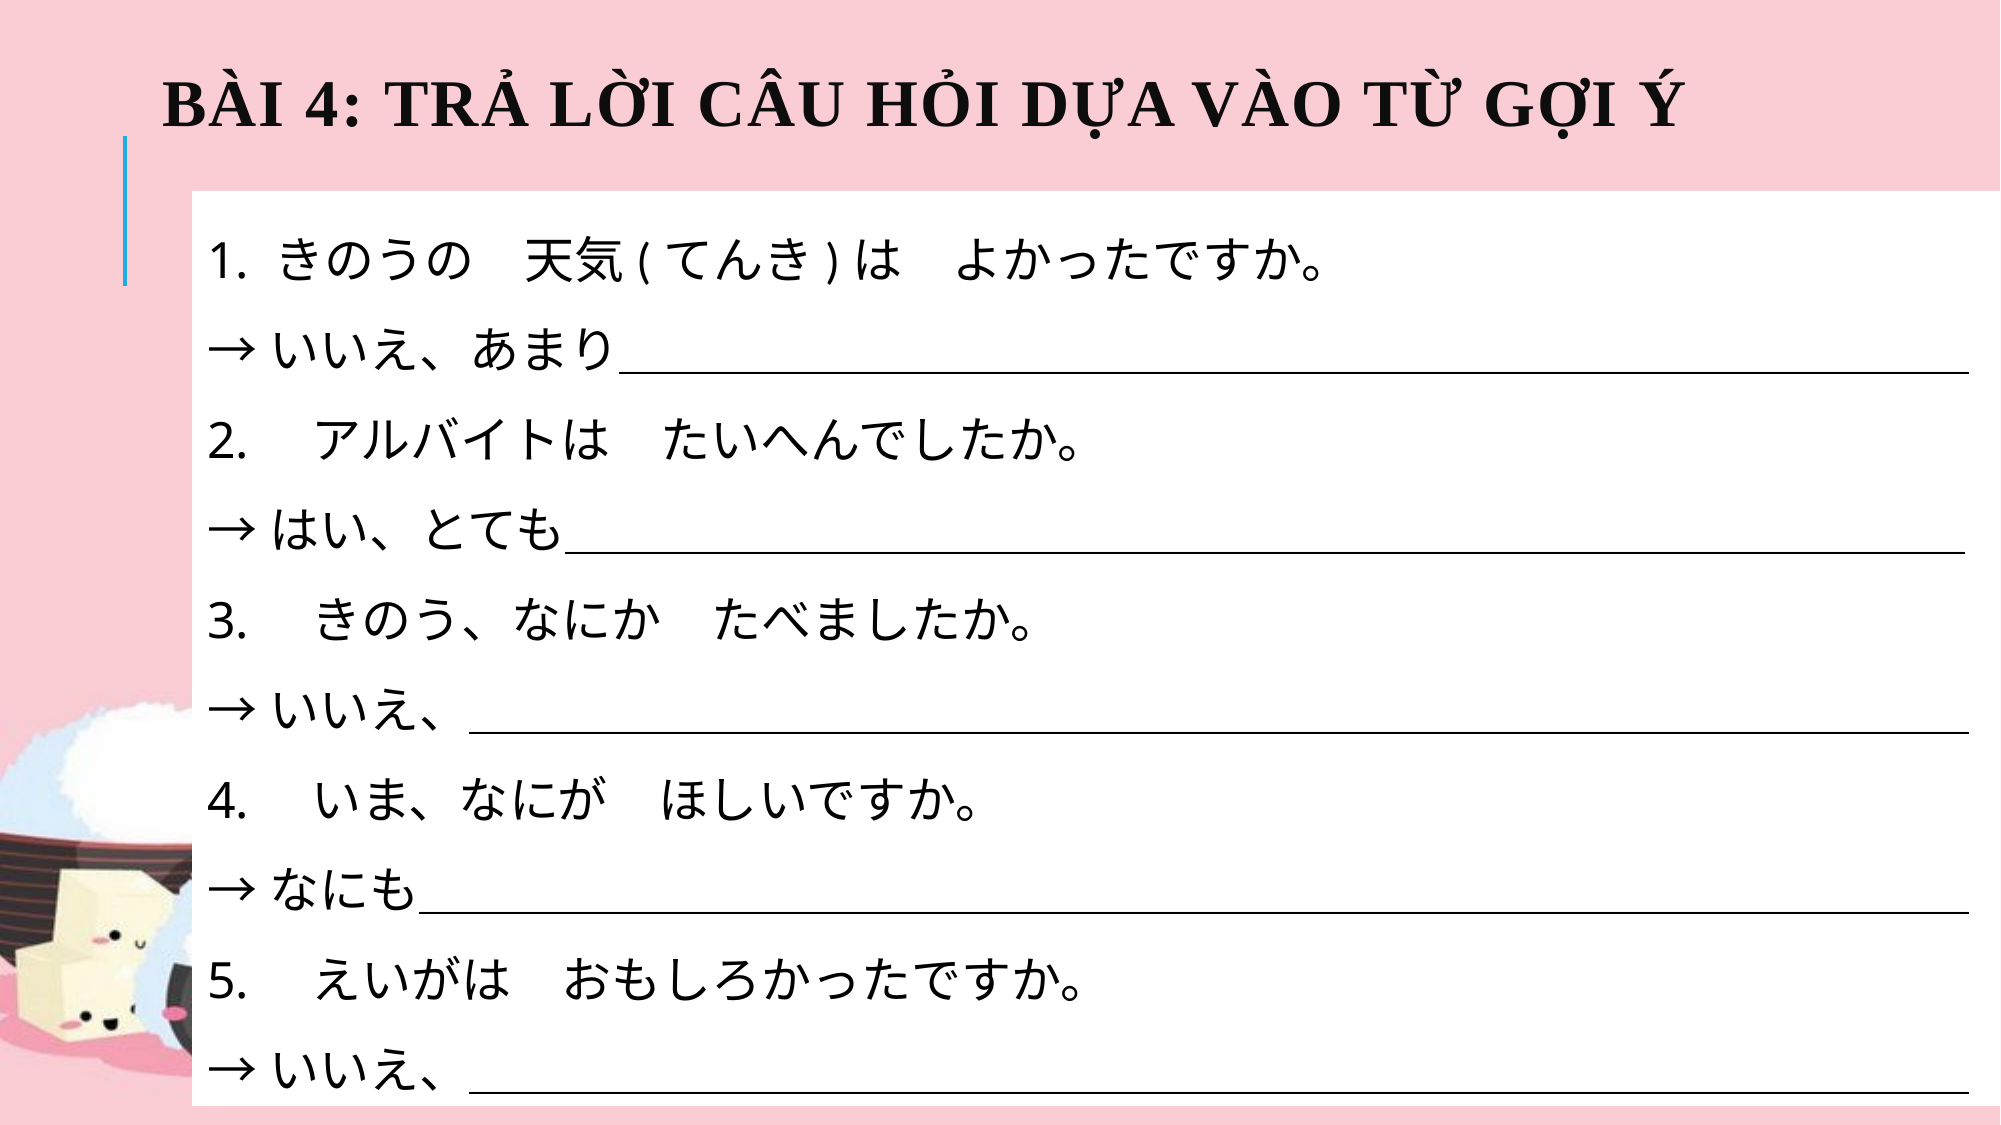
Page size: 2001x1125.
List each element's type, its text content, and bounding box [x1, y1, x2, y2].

list 1. きのうの 天気(てんき)は よかったですか。 →いいえ、あまり＿＿＿＿＿＿＿＿＿＿＿＿＿＿＿＿＿＿＿＿＿＿＿＿＿＿＿ 2. アルバイトは たいへんでしたか。 →はい、とても＿＿＿＿＿＿＿＿＿＿＿＿＿＿＿＿＿＿＿＿＿＿＿＿＿＿＿＿ 3. きのう、なにか たべましたか。 →いいえ、＿＿＿＿＿＿＿＿＿＿＿＿＿＿＿＿＿＿＿＿＿＿＿＿＿＿＿＿＿＿ 4. いま、なにが ほしいですか。 →なにも＿＿＿＿＿＿＿＿＿＿＿＿＿＿＿＿＿＿＿＿＿＿＿＿＿＿＿＿＿＿＿ 5. えいがは おもしろかったですか。 →いいえ、＿＿＿＿＿＿＿＿＿＿＿＿＿＿＿＿＿＿＿＿＿＿＿＿＿＿＿＿＿＿ [192, 190, 2000, 1106]
picture [0, 0, 2001, 1125]
title bài 4: Trả lời câu hỏi dựa vào từ gợi ý [128, 18, 1723, 197]
